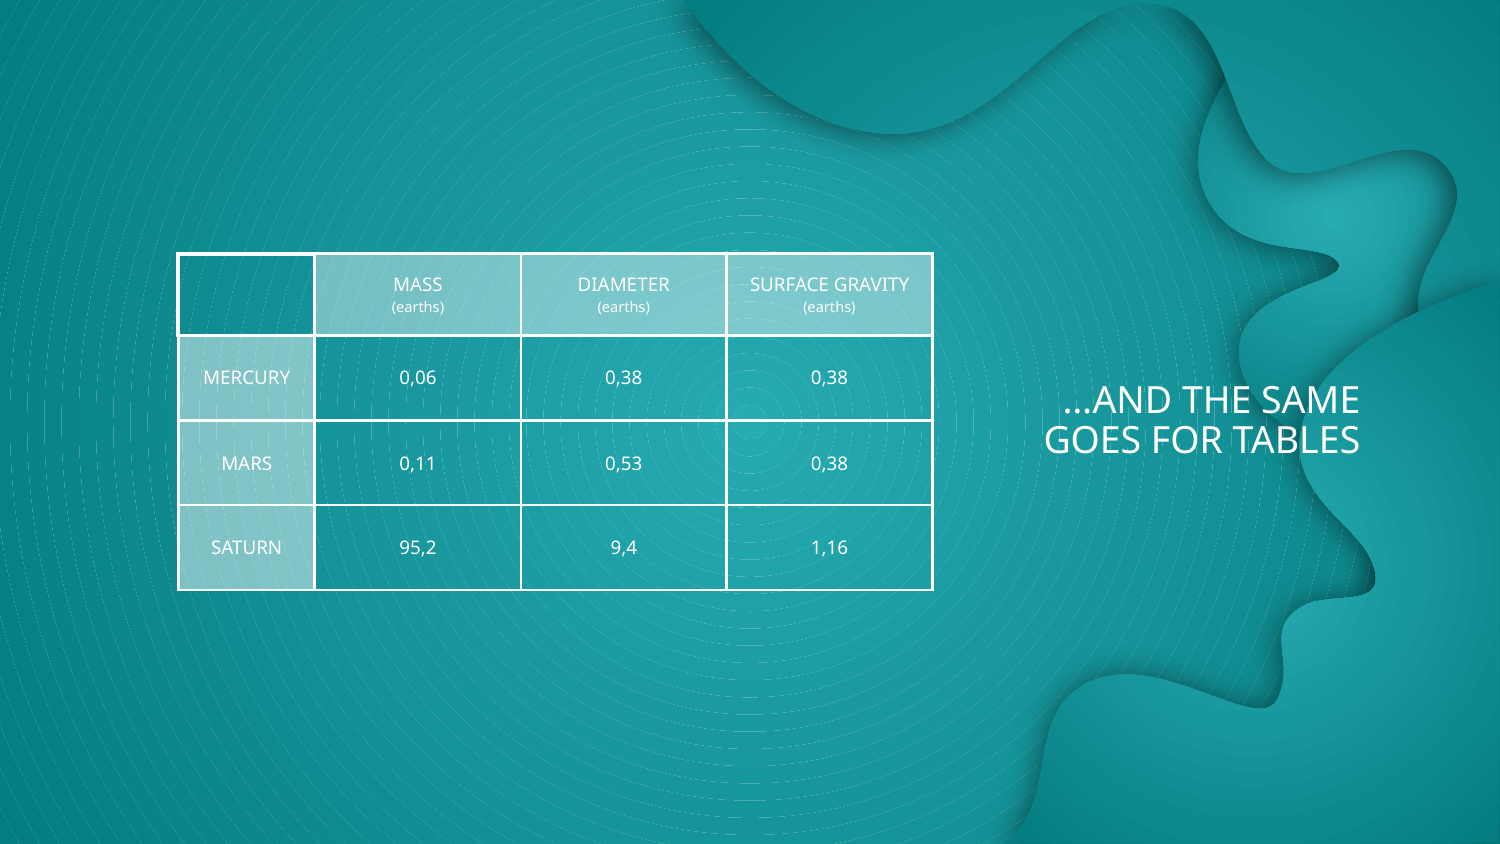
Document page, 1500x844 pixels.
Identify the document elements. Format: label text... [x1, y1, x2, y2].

title …AND THE SAME GOES FOR TABLES [993, 135, 1372, 708]
table_cell 0,53 [522, 422, 725, 504]
table_cell SATURN [180, 506, 313, 589]
table_cell 0,06 [316, 337, 520, 419]
table_cell 95,2 [316, 506, 520, 589]
table_cell 9,4 [522, 506, 725, 589]
table_cell 1,16 [728, 506, 931, 589]
table_cell MARS [180, 422, 313, 504]
table_header MASS (earths) [316, 255, 520, 334]
table_cell MERCURY [180, 337, 313, 419]
table_cell 0,38 [522, 337, 725, 419]
table_cell 0,38 [728, 337, 931, 419]
table_cell 0,11 [316, 422, 520, 504]
table_header SURFACE GRAVITY (earths) [728, 255, 931, 334]
table_cell 0,38 [728, 422, 931, 504]
table_header DIAMETER (earths) [522, 255, 725, 334]
table_header [180, 256, 313, 334]
